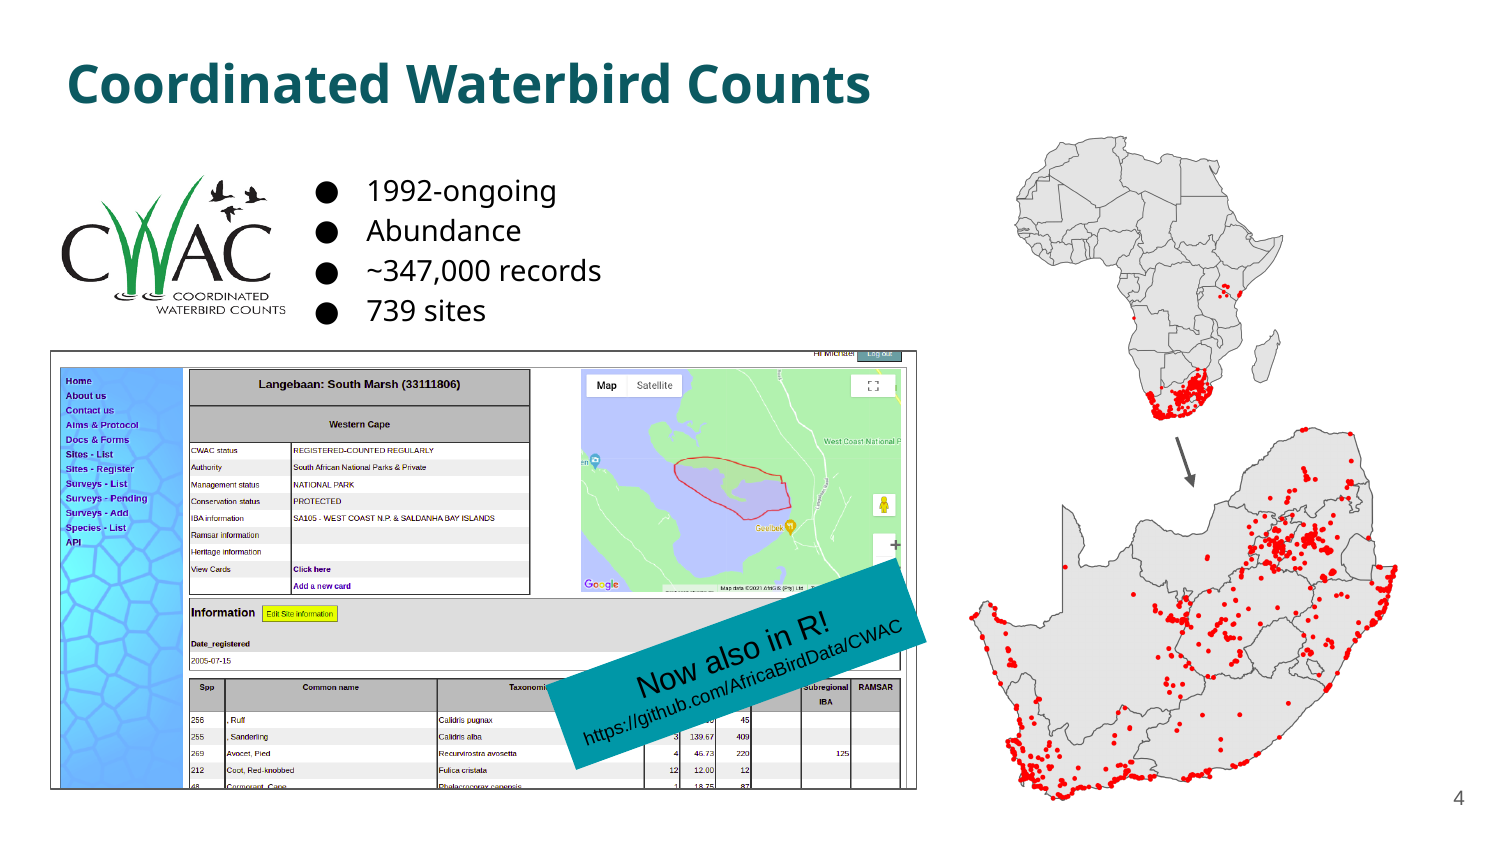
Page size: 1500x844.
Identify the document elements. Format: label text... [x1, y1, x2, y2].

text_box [1176, 436, 1194, 488]
picture [50, 165, 295, 324]
picture [50, 351, 916, 789]
title Coordinated Waterbird Counts [51, 35, 1449, 130]
text_box 1992-ongoing Abundance ~347,000 records 739 sites [276, 151, 645, 343]
picture [918, 122, 1450, 819]
slide_number ‹#› [1389, 764, 1480, 830]
